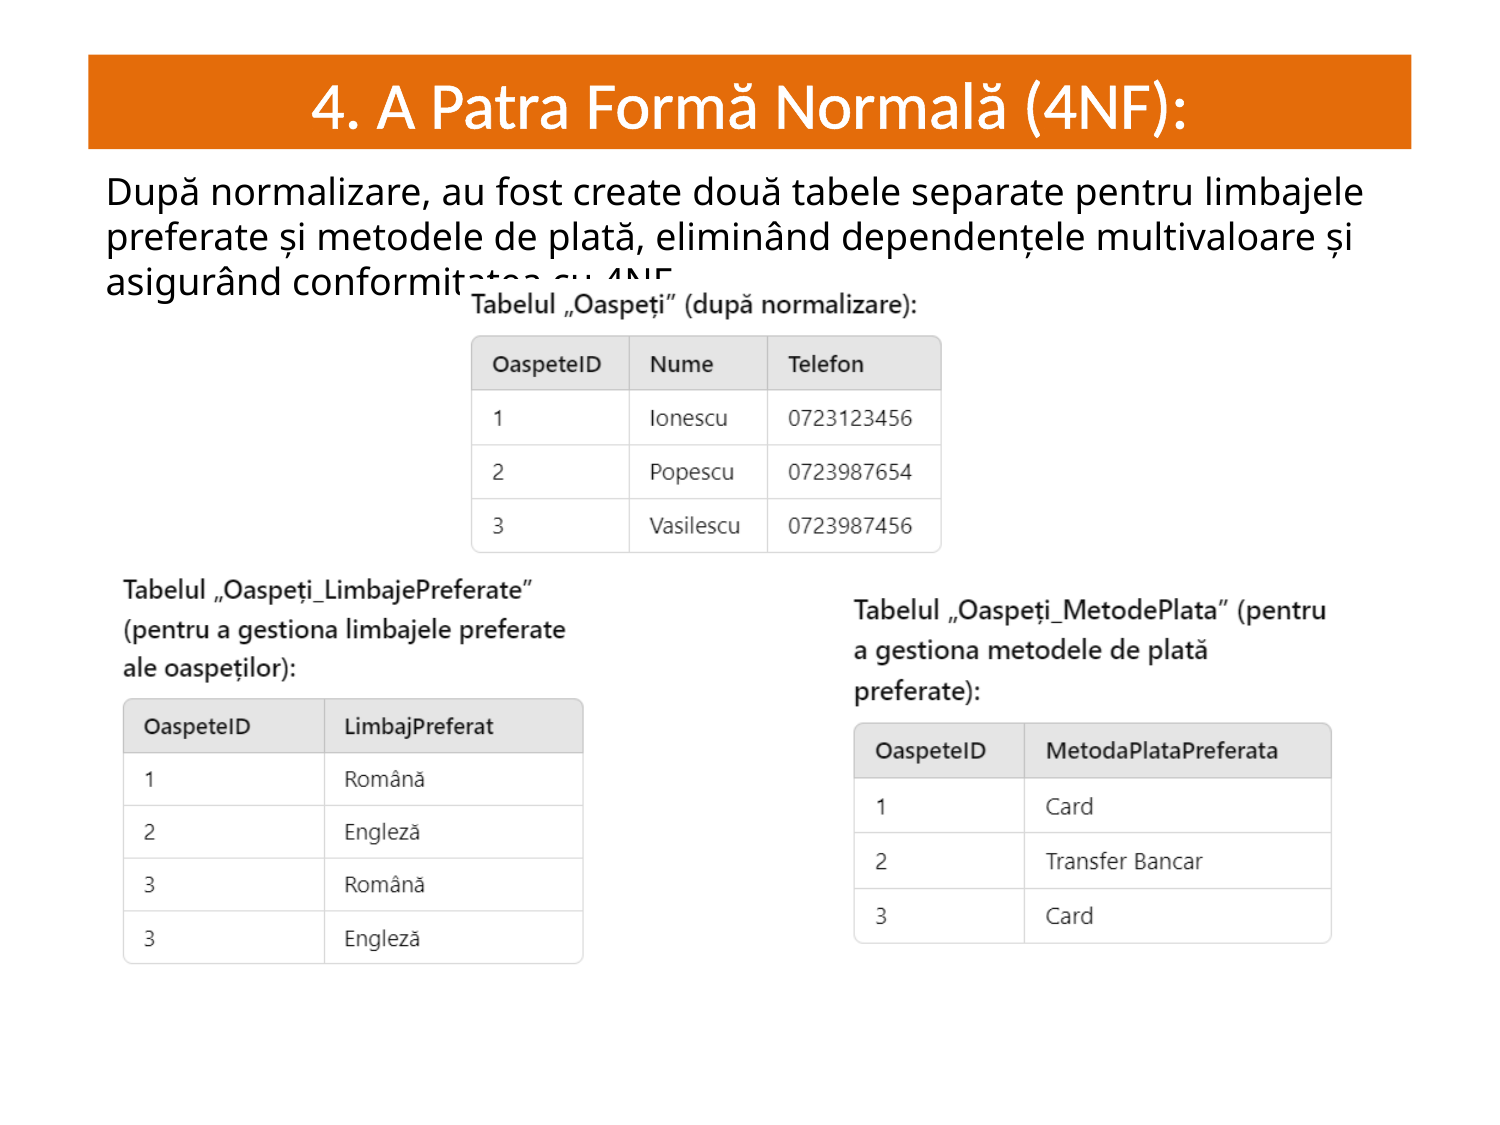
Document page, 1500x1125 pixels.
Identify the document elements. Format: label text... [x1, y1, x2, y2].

text_box 4. A Patra Formă Normală (4NF): [88, 54, 1412, 150]
text_box După normalizare, au fost create două tabele separate pentru limbajele preferate și metodele de plată, eliminând dependențele multivaloare și asigurând conformitatea cu 4NF. [90, 160, 1471, 311]
picture [110, 568, 597, 976]
picture [459, 279, 951, 566]
picture [832, 585, 1344, 953]
